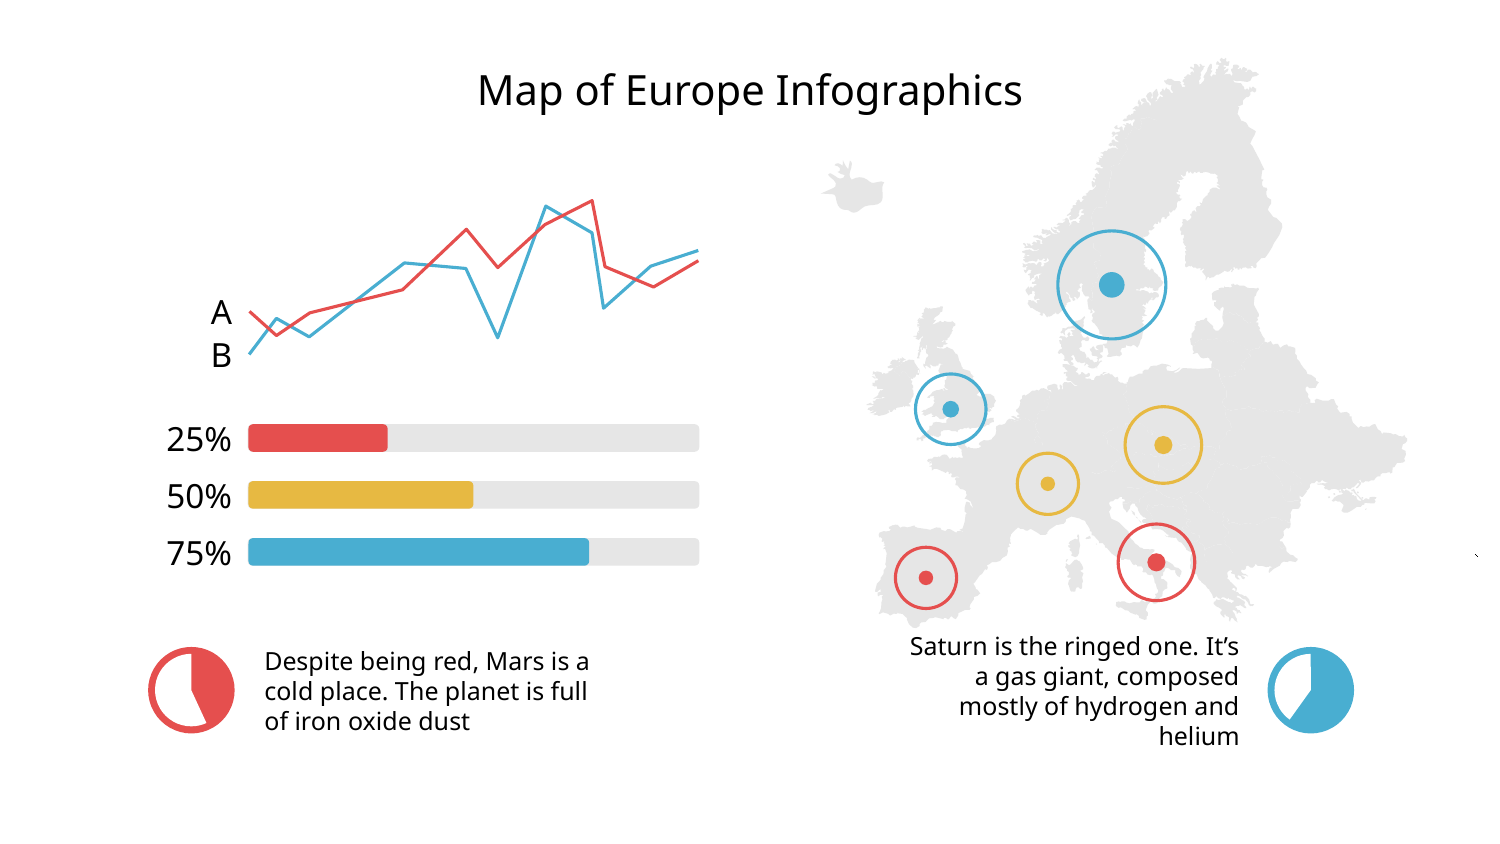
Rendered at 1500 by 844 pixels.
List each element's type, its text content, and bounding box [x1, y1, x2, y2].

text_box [915, 373, 987, 445]
text_box A [117, 291, 248, 331]
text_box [1017, 452, 1079, 515]
text_box [357, 262, 428, 299]
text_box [1267, 646, 1355, 734]
text_box Despite being red, Mars is a cold place. The planet is full of iron oxide dust [249, 641, 614, 740]
text_box [249, 271, 636, 355]
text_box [141, 418, 700, 458]
text_box Saturn is the ringed one. It’s a gas giant, composed mostly of hydrogen and helium [890, 641, 1255, 740]
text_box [1124, 406, 1202, 484]
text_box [147, 646, 235, 734]
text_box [141, 475, 700, 515]
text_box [1117, 523, 1196, 601]
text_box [895, 546, 957, 609]
text_box [249, 200, 699, 336]
text_box B [117, 334, 248, 374]
text_box [618, 250, 699, 269]
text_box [141, 532, 700, 572]
title Map of Europe Infographics [390, 61, 816, 117]
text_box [1057, 230, 1167, 340]
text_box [820, 57, 1478, 629]
text_box [536, 206, 562, 231]
